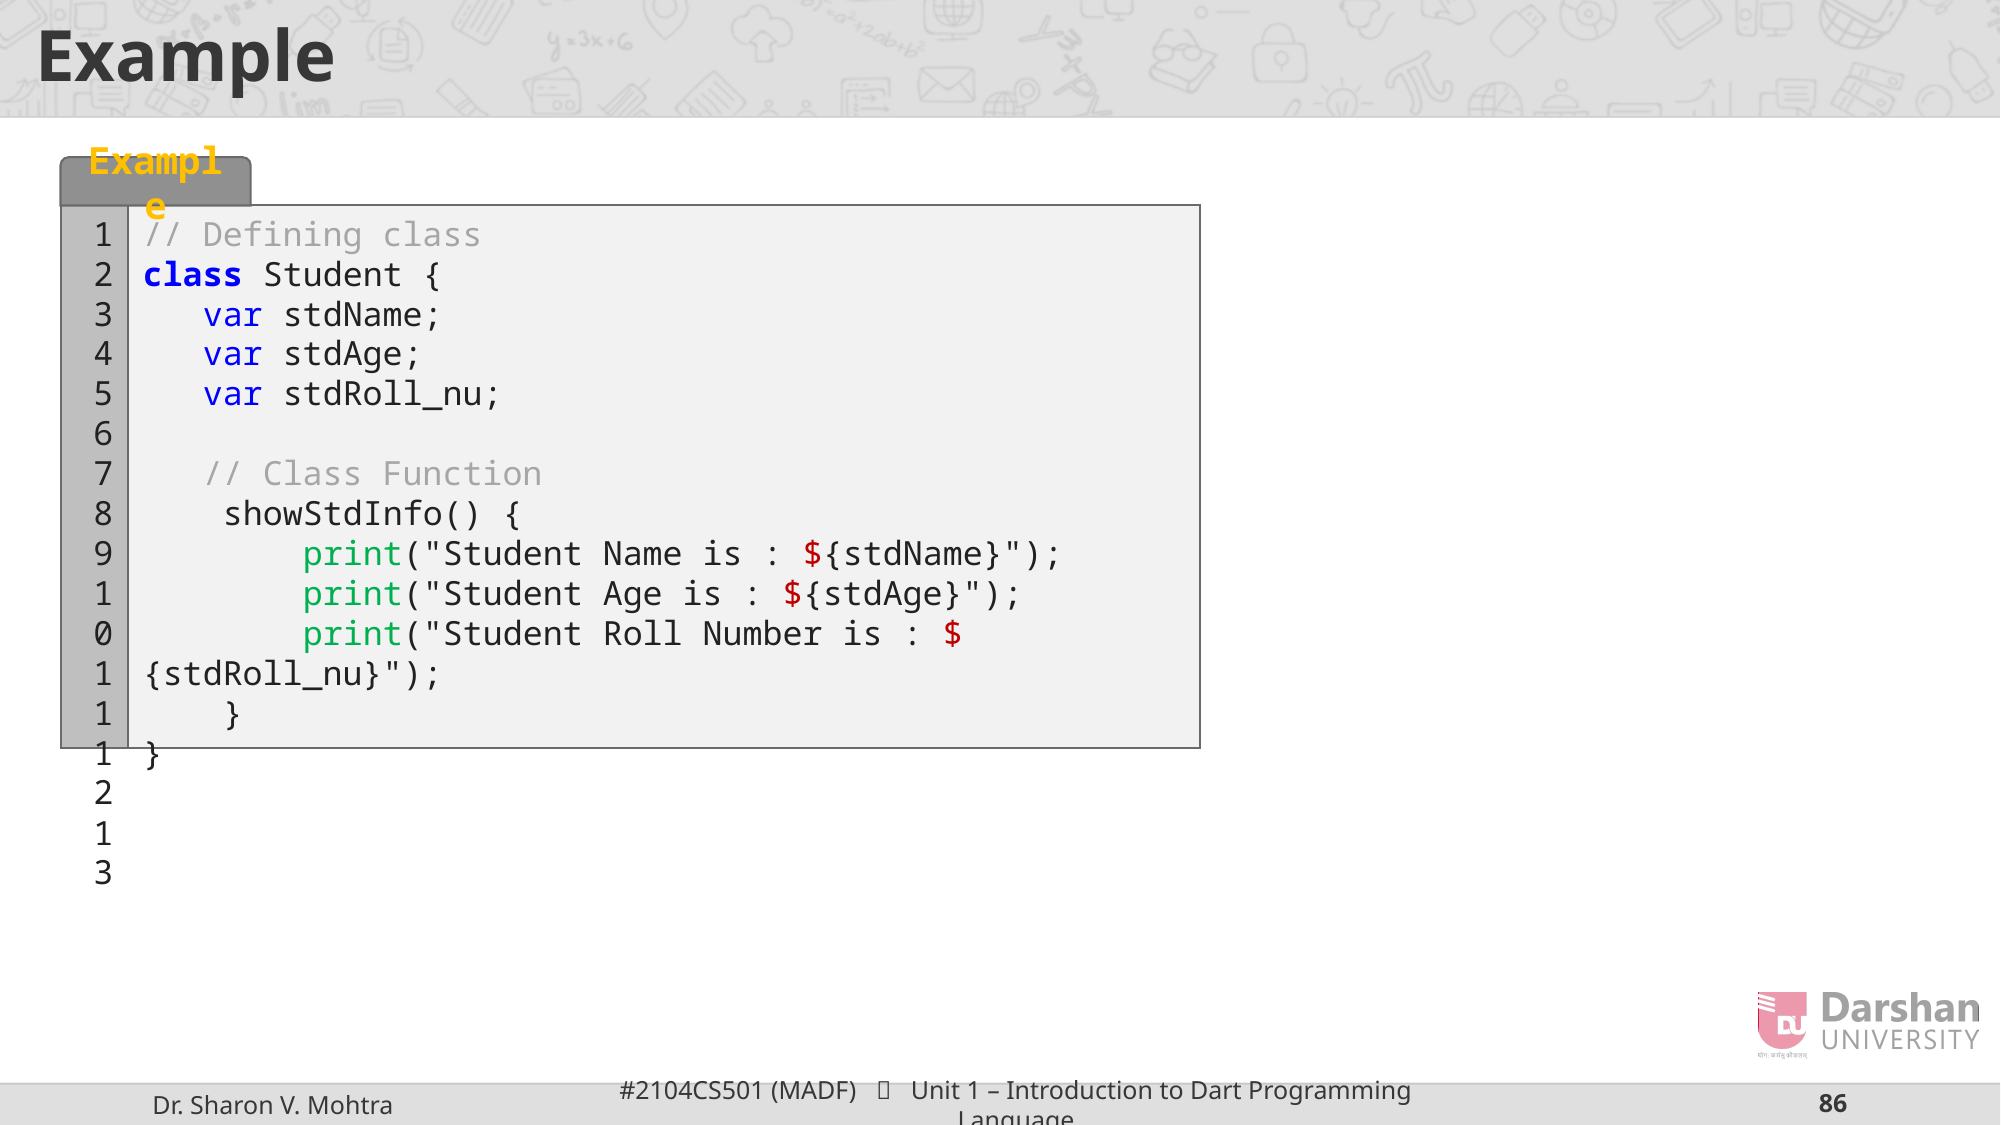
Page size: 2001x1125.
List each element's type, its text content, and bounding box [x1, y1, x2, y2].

title Example [0, 0, 2000, 117]
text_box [1758, 992, 1979, 1059]
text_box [60, 157, 1201, 749]
